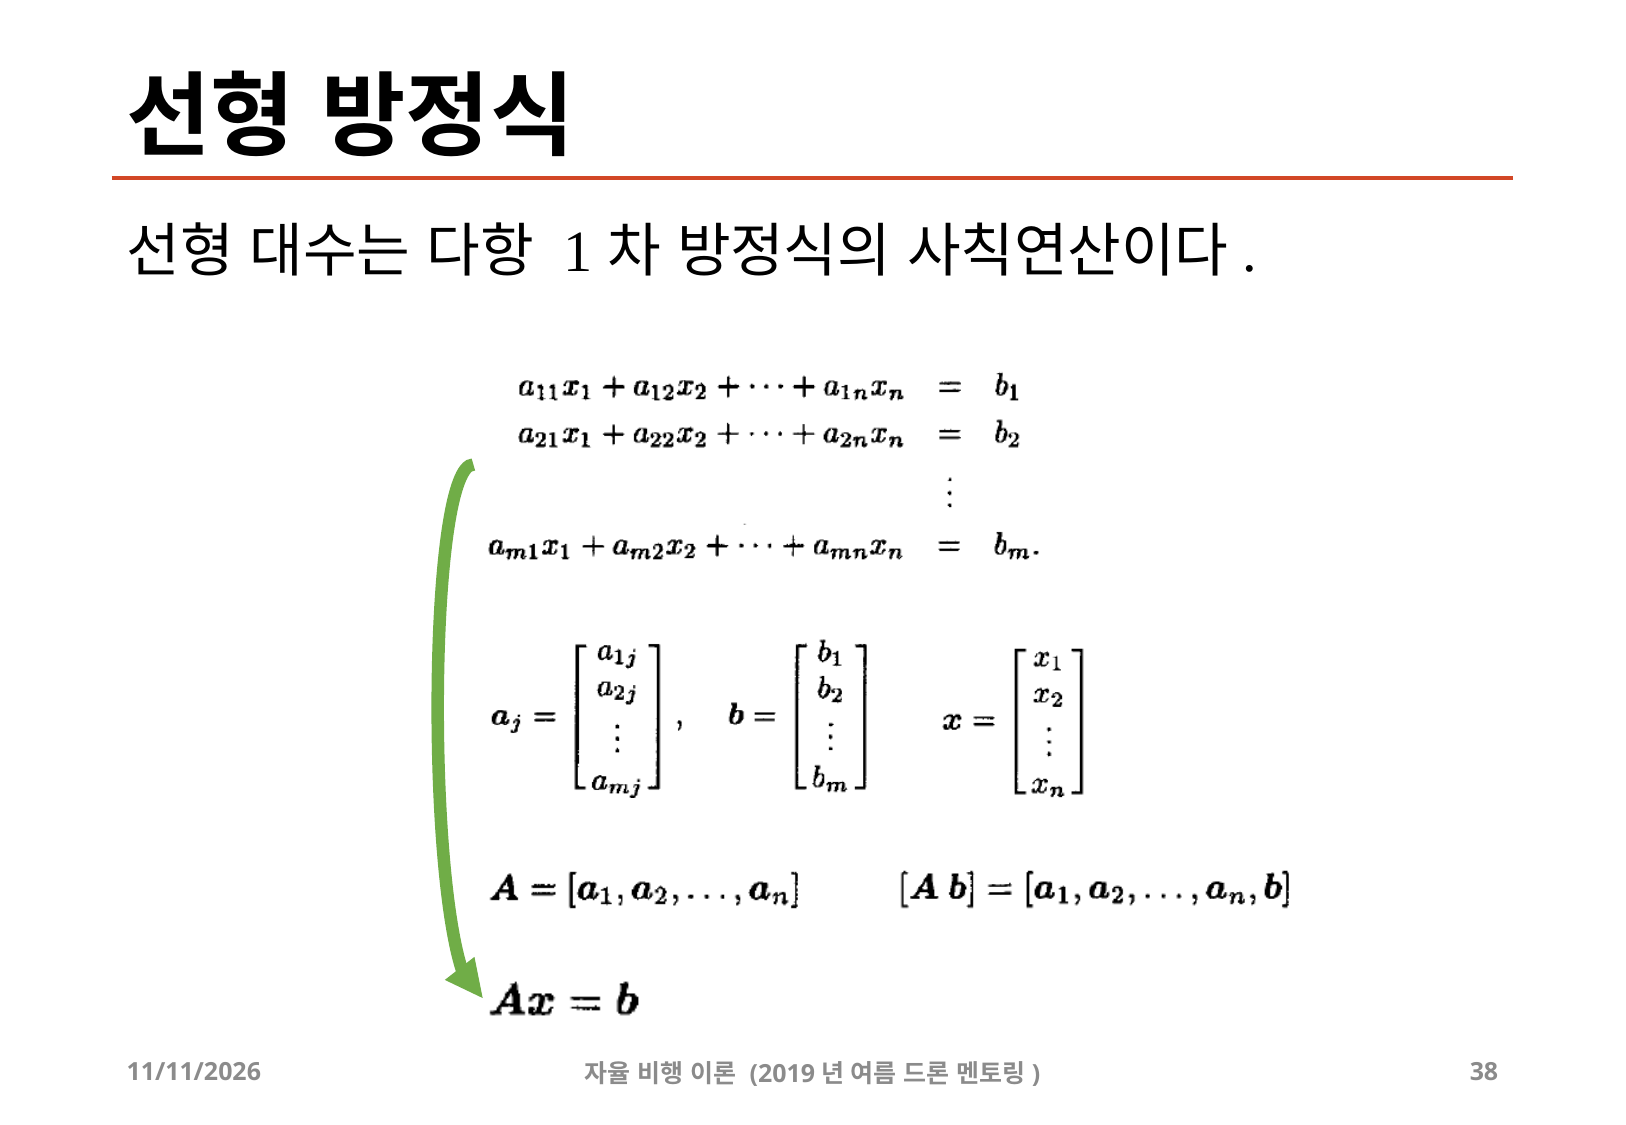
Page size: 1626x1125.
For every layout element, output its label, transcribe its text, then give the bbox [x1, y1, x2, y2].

footer 자율 비행 이론 (2019년 여름 드론 멘토링) [538, 1042, 1087, 1103]
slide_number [111, 1042, 303, 1103]
slide_number 38 [1433, 1042, 1514, 1103]
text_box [473, 353, 1297, 1024]
title 선형 방정식 [111, 59, 1514, 179]
list 선형 대수는 다항 1차 방정식의 사칙연산이다. [111, 205, 1514, 355]
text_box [473, 464, 483, 999]
